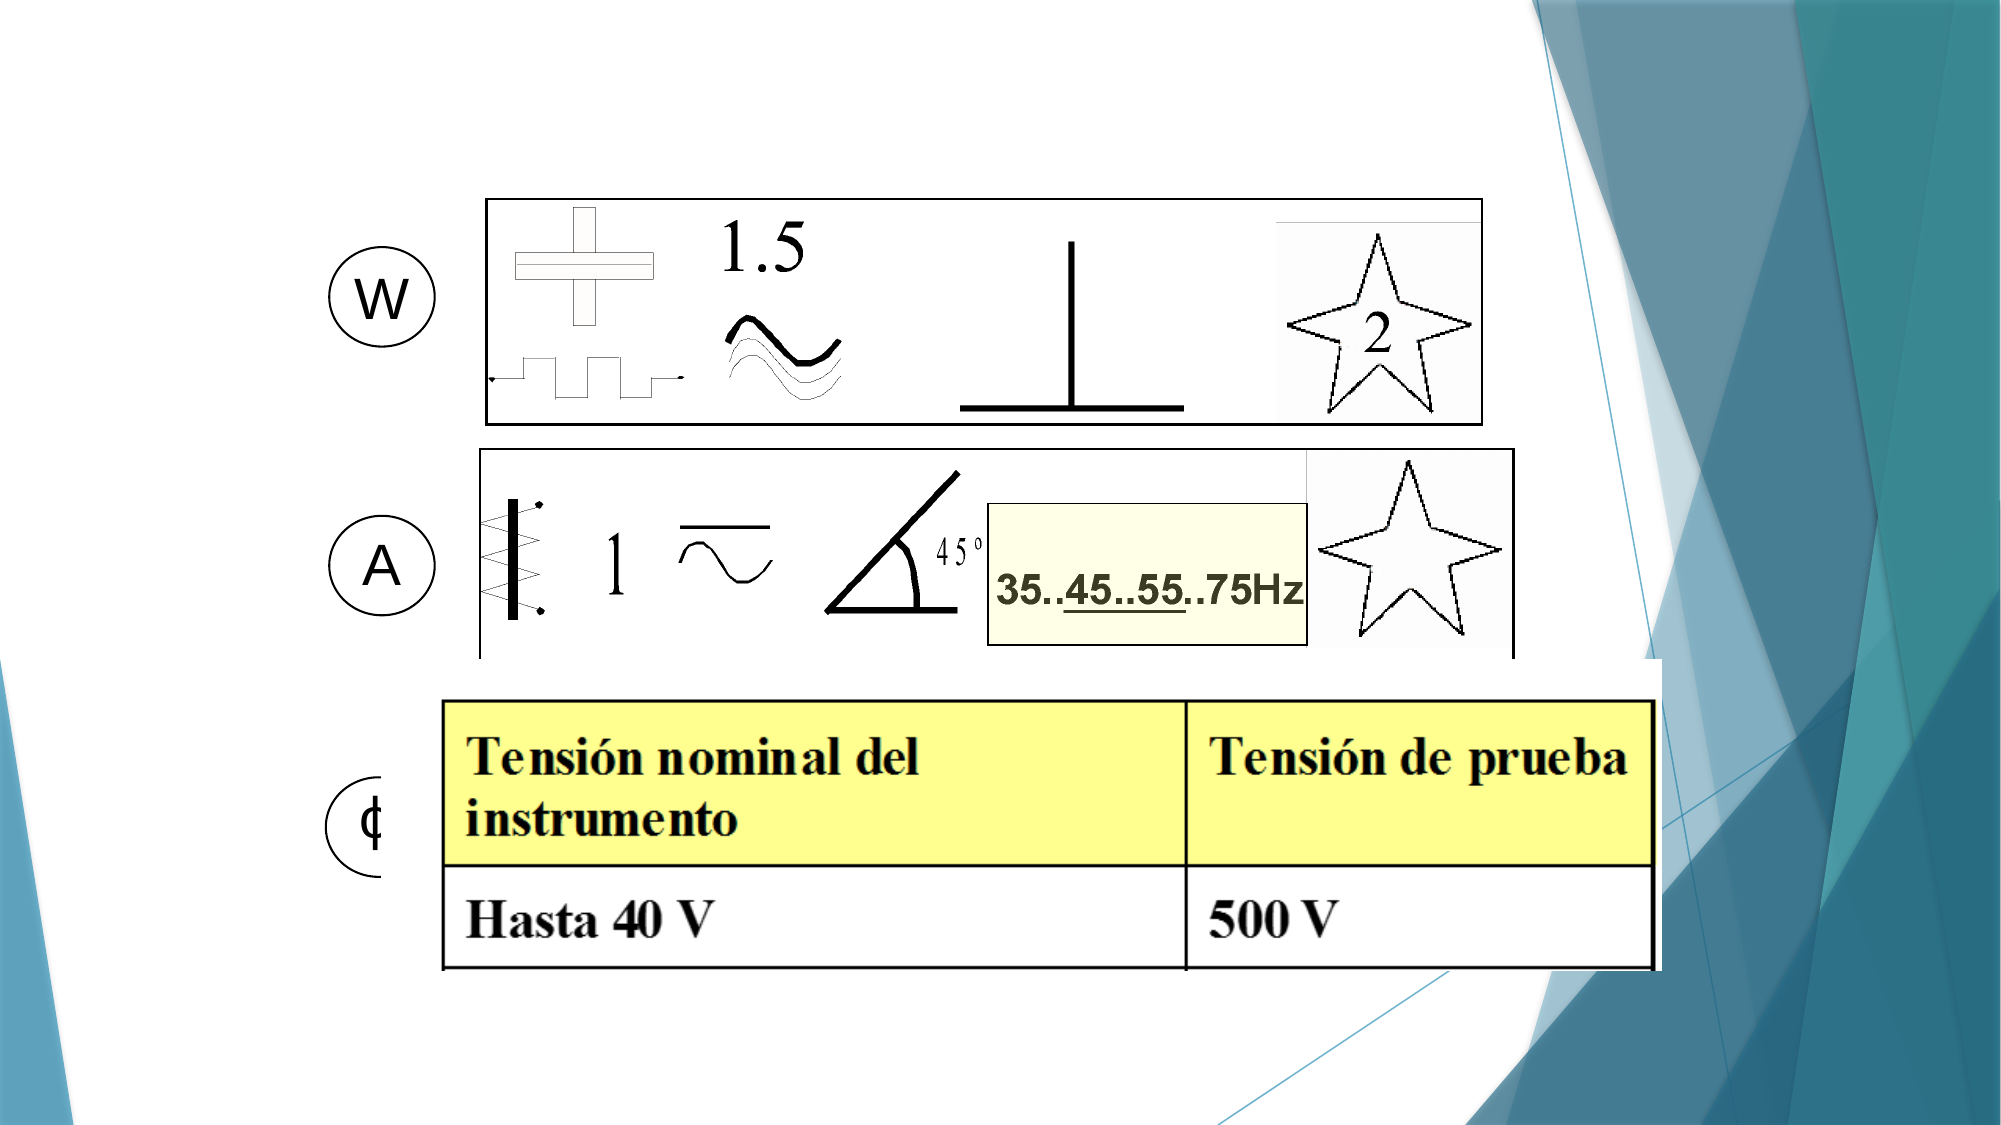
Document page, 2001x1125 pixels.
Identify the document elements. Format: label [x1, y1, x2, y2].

picture [486, 199, 1482, 424]
text_box [328, 515, 436, 616]
picture [381, 449, 1663, 972]
text_box [328, 246, 436, 348]
text_box [325, 771, 376, 878]
